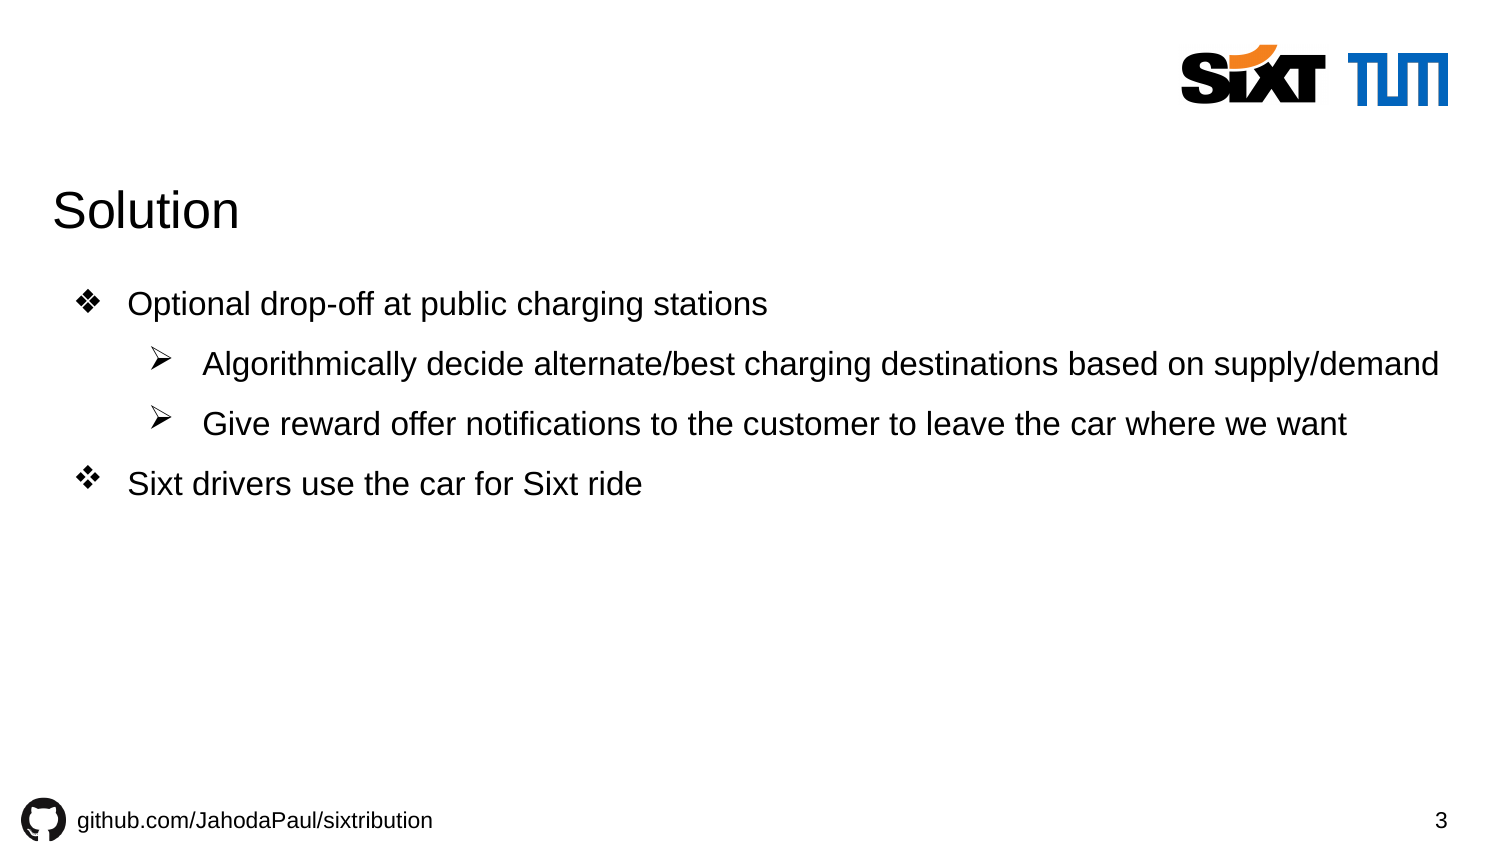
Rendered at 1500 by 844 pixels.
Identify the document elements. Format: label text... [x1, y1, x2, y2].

picture [1348, 53, 1448, 106]
footer github.com/JahodaPaul/sixtribution [51, 796, 1112, 842]
slide_number 3 [1112, 796, 1448, 842]
list Optional drop-off at public charging stations Algorithmically decide alternate/best charging destinations based on supply/demand Give reward offer notifications to the customer to leave the car where we want Sixt drivers use the car for Sixt ride [52, 262, 1449, 771]
title Solution [52, 159, 1449, 262]
picture [21, 797, 51, 842]
picture [1178, 44, 1329, 105]
